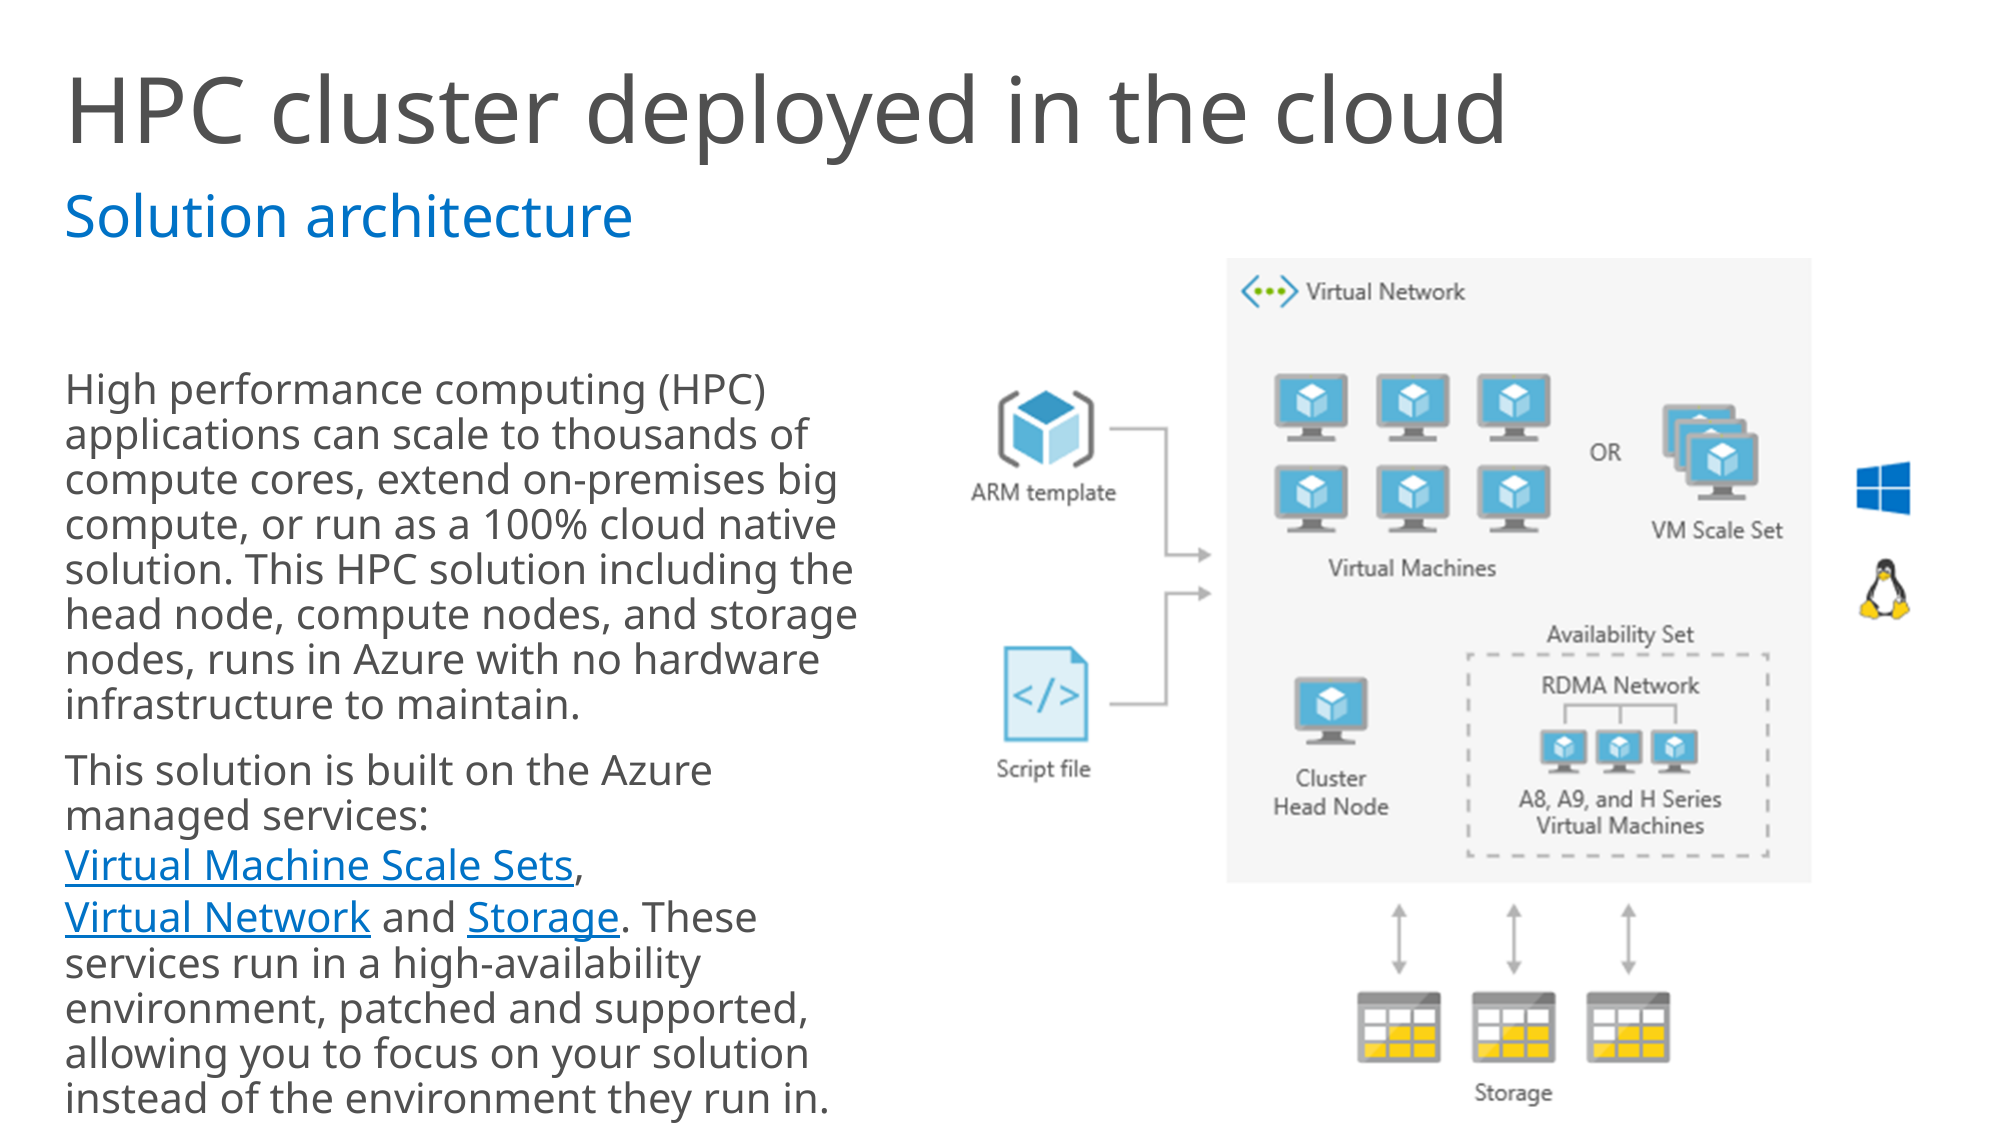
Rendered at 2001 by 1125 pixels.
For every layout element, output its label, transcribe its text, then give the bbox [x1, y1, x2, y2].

list High performance computing (HPC) applications can scale to thousands of compute cores, extend on-premises big compute, or run as a 100% cloud native solution. This HPC solution including the head node, compute nodes, and storage nodes, runs in Azure with no hardware infrastructure to maintain. This solution is built on the Azure managed services: Virtual Machine Scale Sets, Virtual Network and Storage. These services run in a high-availability environment, patched and supported, allowing you to focus on your solution instead of the environment they run in. [0, 353, 913, 1125]
picture [931, 258, 1958, 1110]
list HPC cluster deployed in the cloud [0, 0, 2000, 179]
list Solution architecture [0, 179, 2000, 329]
